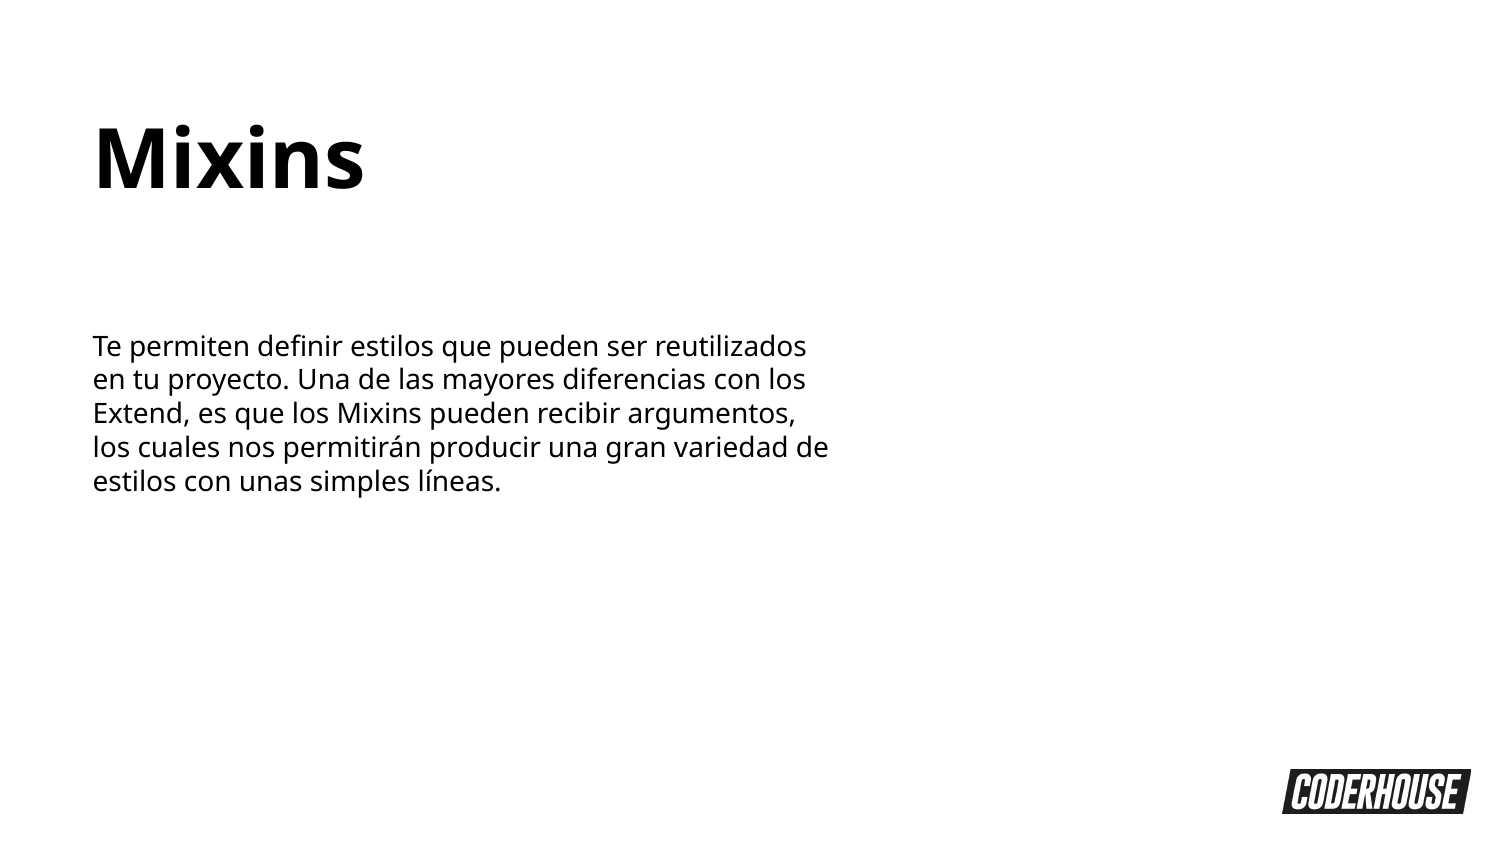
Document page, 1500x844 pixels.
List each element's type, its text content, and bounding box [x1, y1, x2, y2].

text_box Mixins [77, 101, 1414, 222]
text_box Te permiten definir estilos que pueden ser reutilizados en tu proyecto. Una de las mayores diferencias con los Extend, es que los Mixins pueden recibir argumentos, los cuales nos permitirán producir una gran variedad de estilos con unas simples líneas. [77, 312, 847, 512]
picture [1281, 769, 1471, 814]
